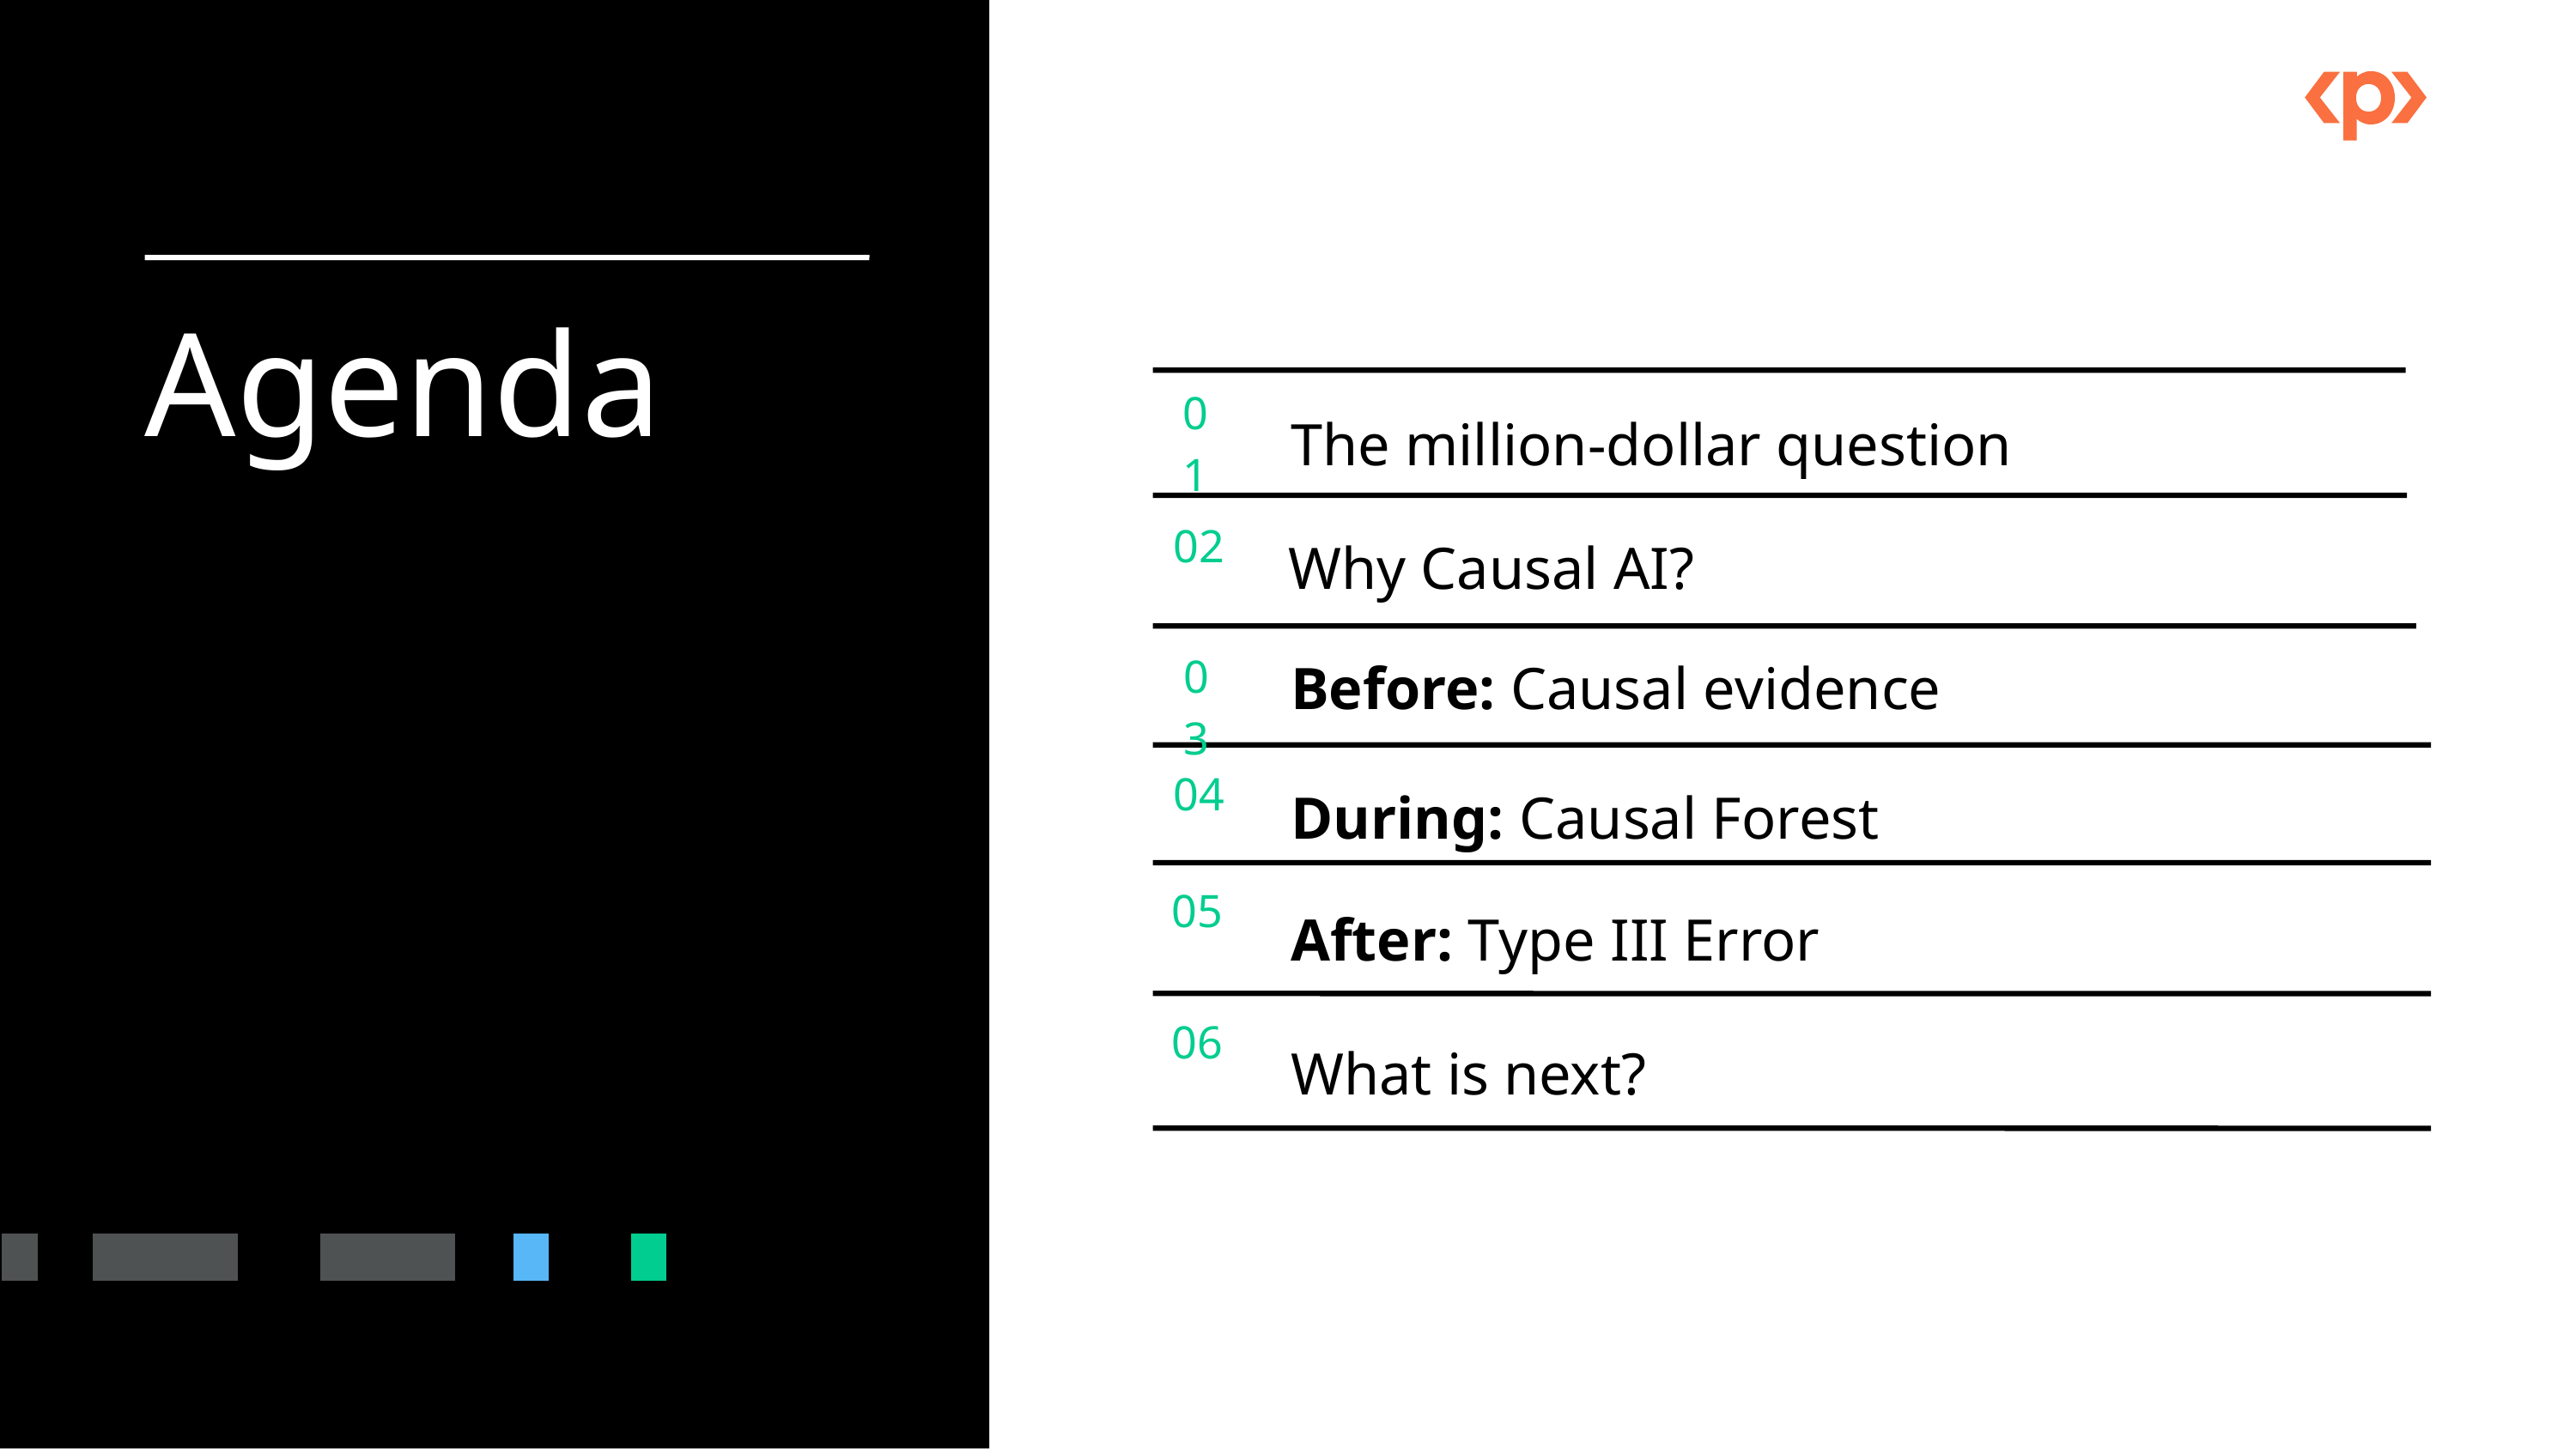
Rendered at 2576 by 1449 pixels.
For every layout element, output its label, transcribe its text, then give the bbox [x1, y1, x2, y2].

text_box During: Causal Forest [1291, 770, 2447, 851]
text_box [92, 1233, 239, 1282]
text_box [513, 1233, 550, 1282]
text_box After: Type III Error [1291, 892, 2039, 973]
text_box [2300, 66, 2432, 145]
text_box 04 [1170, 756, 1226, 820]
text_box 02 [1170, 508, 1226, 572]
text_box [0, 0, 990, 1449]
text_box Why Causal AI? [1287, 520, 1793, 601]
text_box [630, 1233, 667, 1282]
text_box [320, 1233, 456, 1282]
text_box 06 [1171, 1004, 1224, 1068]
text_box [1, 1233, 39, 1282]
text_box What is next? [1291, 1026, 1760, 1106]
text_box The million-dollar question [1291, 397, 2147, 477]
text_box 05 [1170, 874, 1224, 937]
text_box 03 [1170, 639, 1223, 756]
text_box Agenda [144, 294, 1070, 466]
text_box 01 [1170, 375, 1221, 501]
text_box Before: Causal evidence [1291, 640, 2427, 721]
